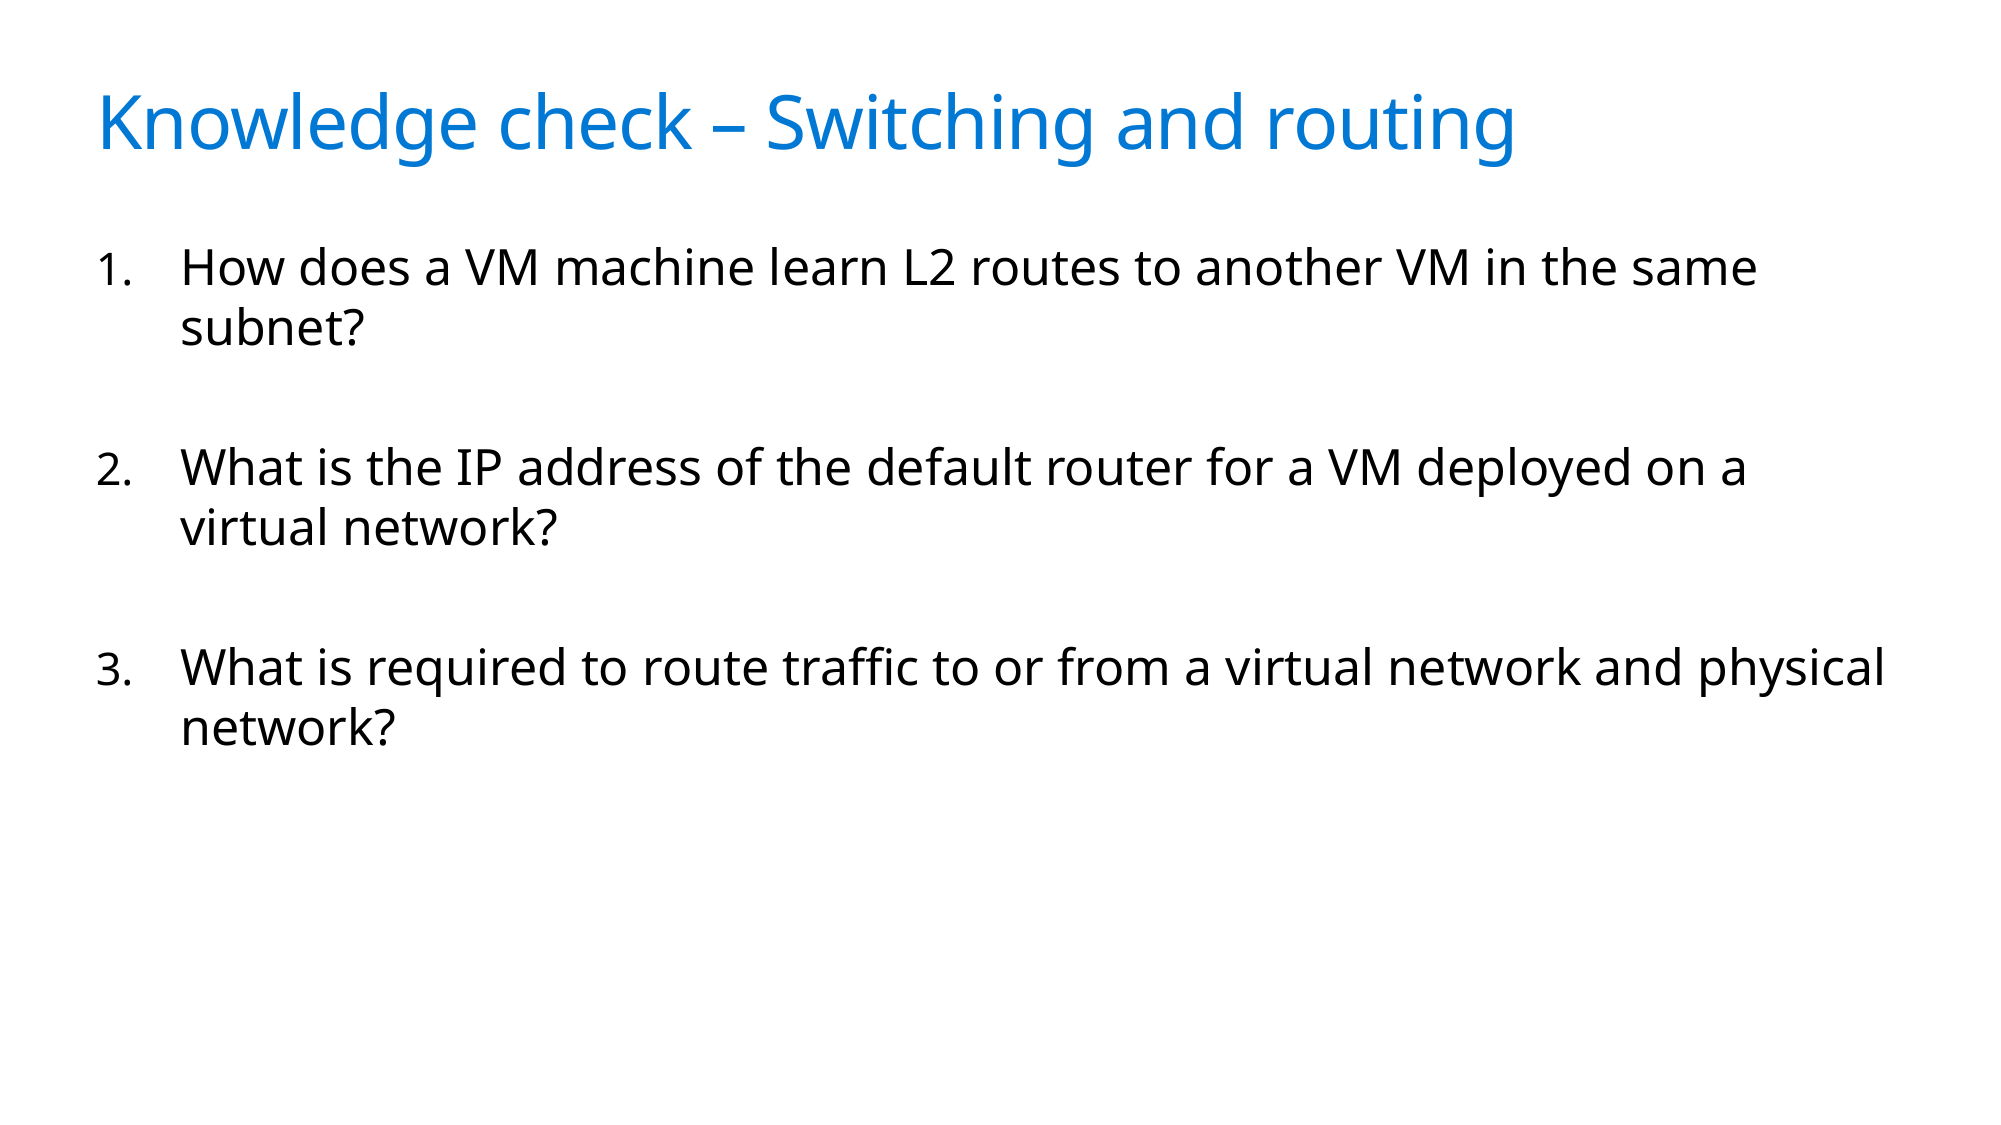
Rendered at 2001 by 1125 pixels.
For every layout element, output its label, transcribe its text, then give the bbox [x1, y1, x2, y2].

list How does a VM machine learn L2 routes to another VM in the same subnet?​ What is the IP address of the default router for a VM deployed on a virtual network?​ What is required to route traffic to or from a virtual network and physical network? [95, 235, 1904, 874]
title Knowledge check – Switching and routing [96, 75, 1904, 166]
